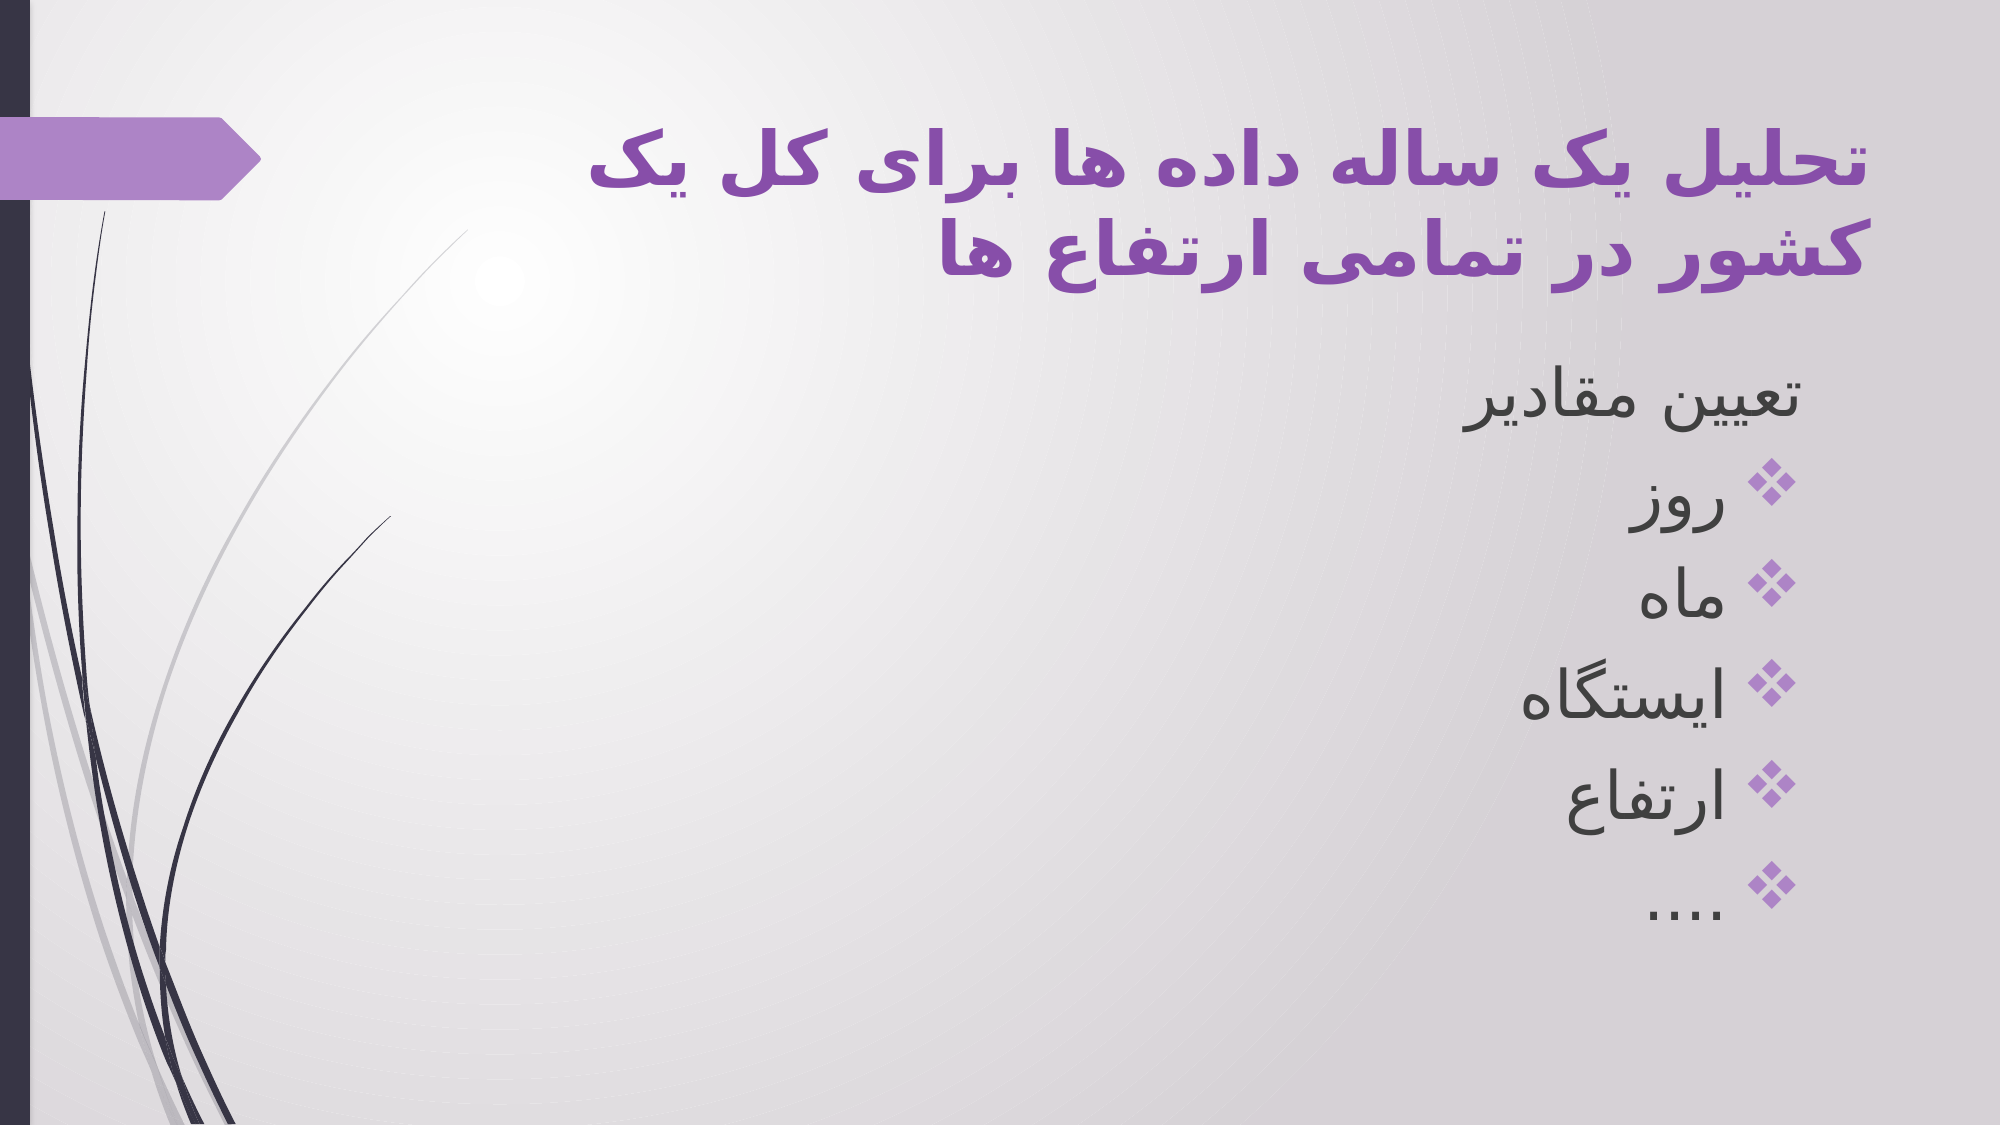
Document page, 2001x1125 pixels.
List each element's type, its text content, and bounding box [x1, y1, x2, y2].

title تحلیل یک ساله داده ها برای کل یک کشور در تمامی ارتفاع ها [425, 102, 1888, 313]
list تعیین مقادیر روز ماه ایستگاه ارتفاع .... [184, 342, 1819, 904]
